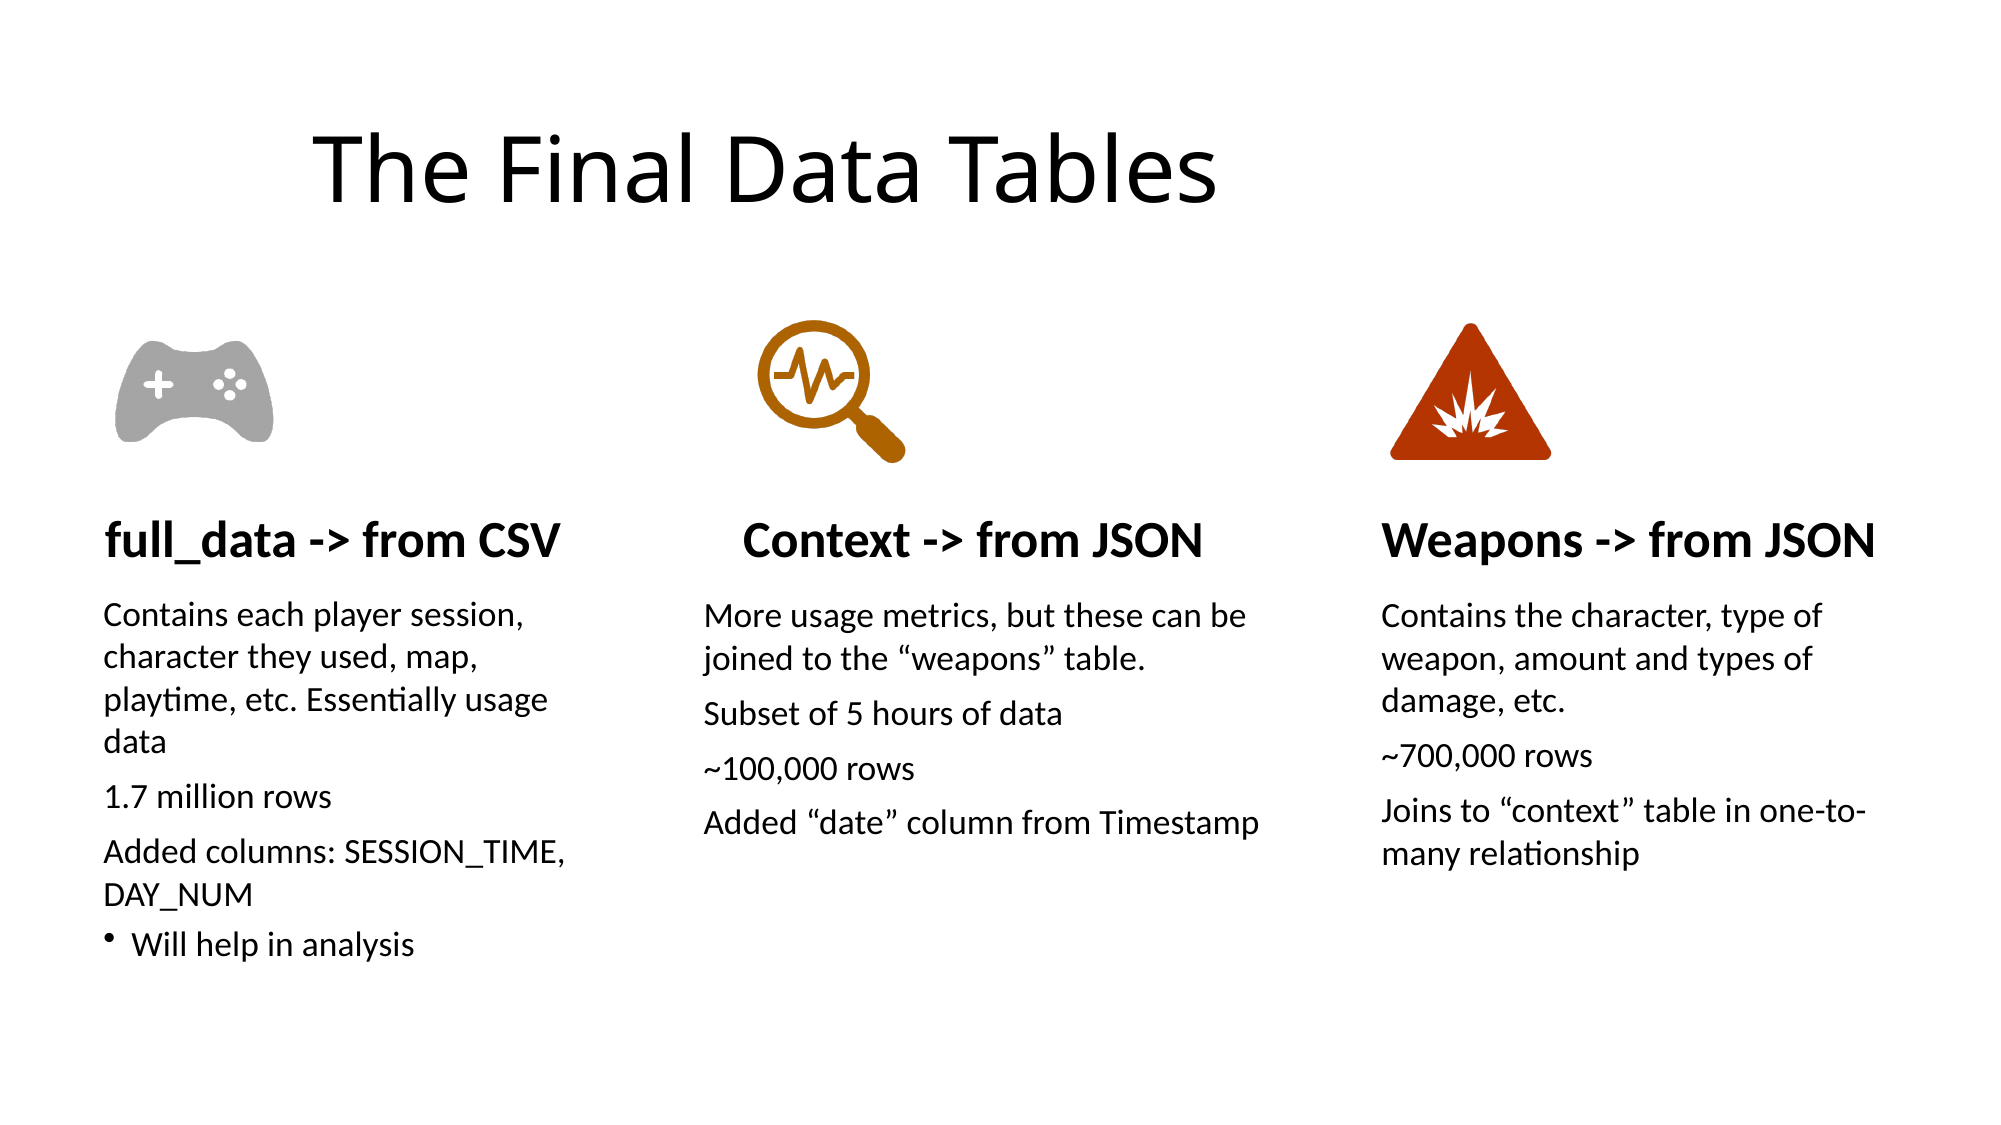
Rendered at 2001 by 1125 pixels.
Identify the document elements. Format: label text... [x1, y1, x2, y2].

title The Final Data Tables [297, 85, 1919, 261]
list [103, 305, 1893, 977]
